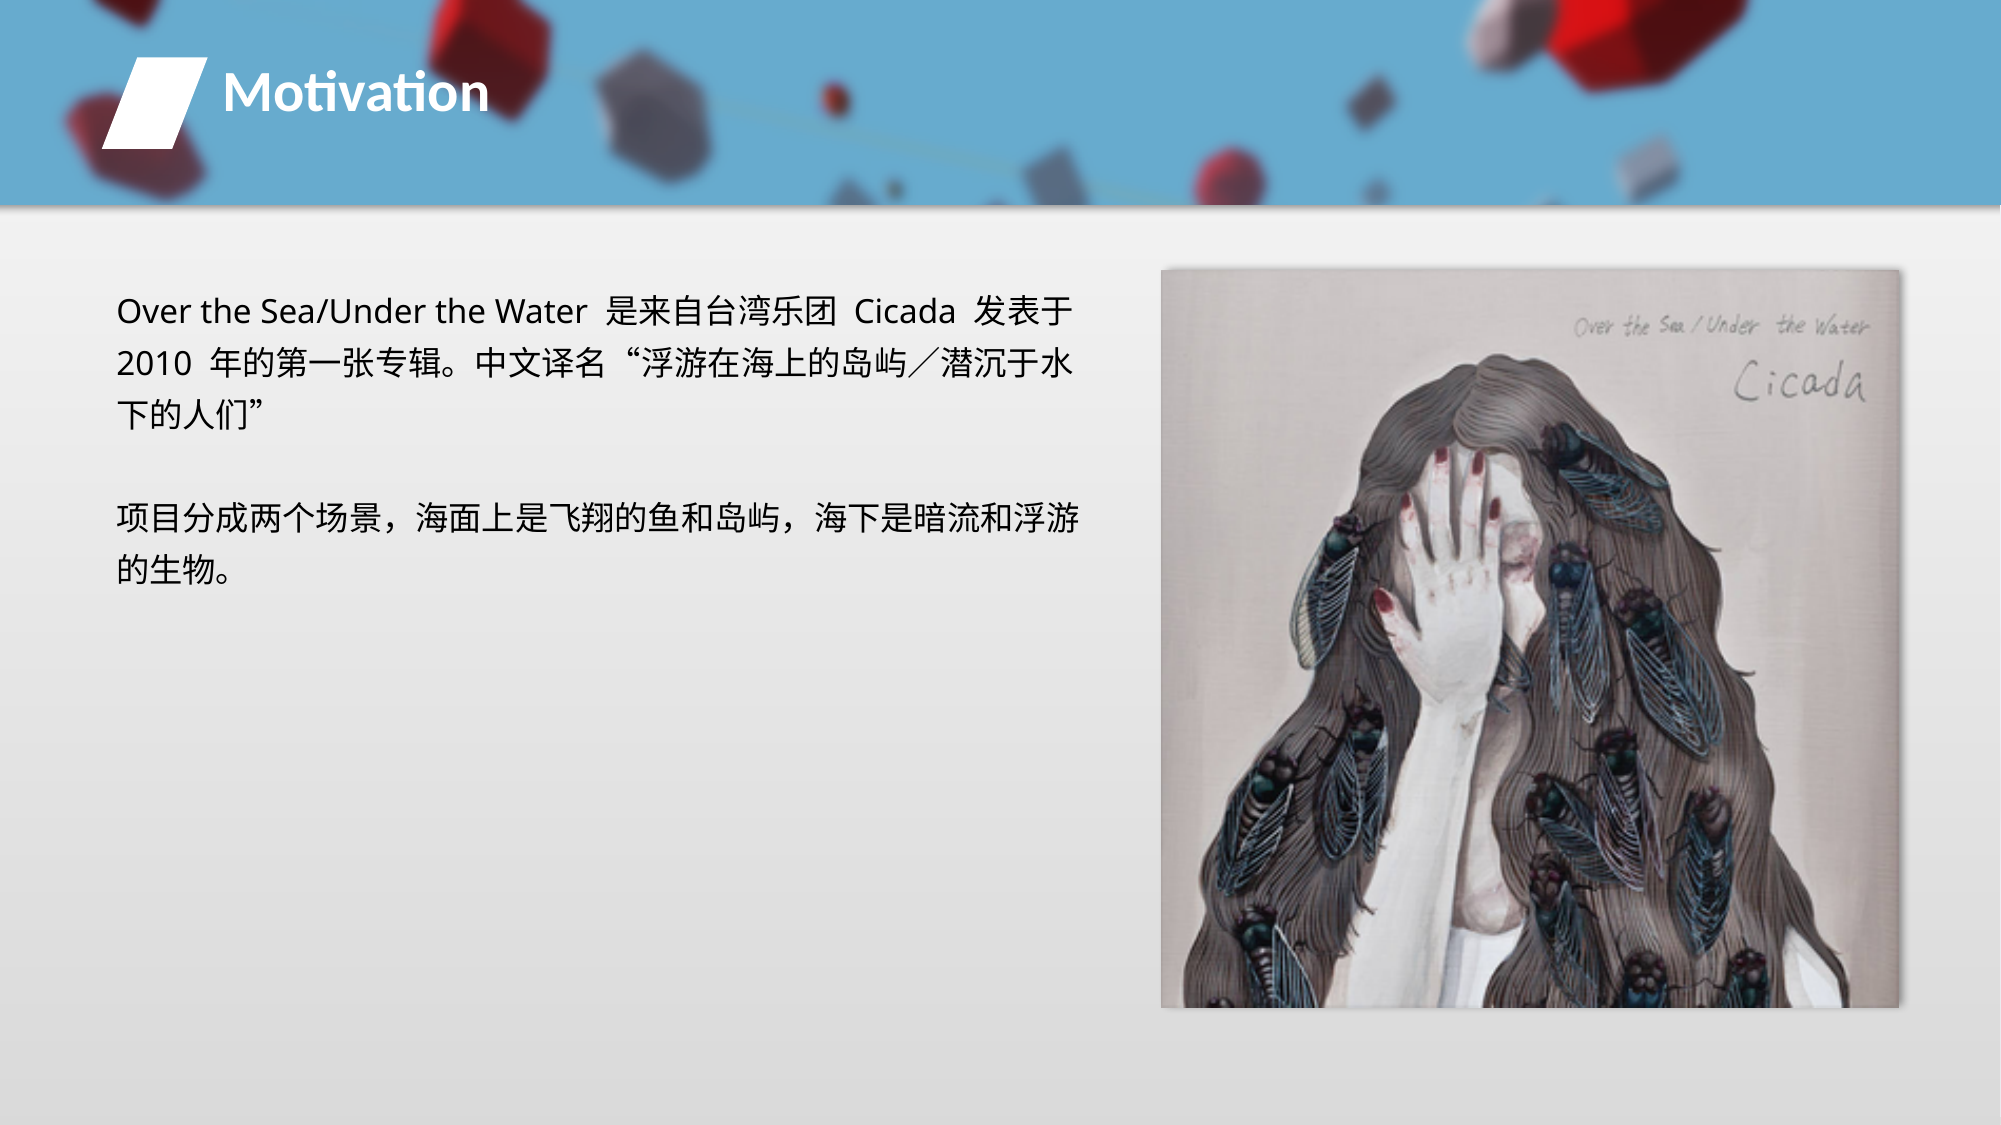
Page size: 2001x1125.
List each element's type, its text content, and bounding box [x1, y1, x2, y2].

picture [1161, 270, 1899, 1008]
picture [0, 0, 2001, 1125]
text_box Over the Sea​/​Under the Water 是来自台湾乐团 Cicada 发表于 2010 年的第一张专辑。中文译名“浮游在海上的岛屿／潜沉于水下的人们” 项目分成两个场景，海面上是飞翔的鱼和岛屿，海下是暗流和浮游的生物。 [101, 270, 1108, 597]
